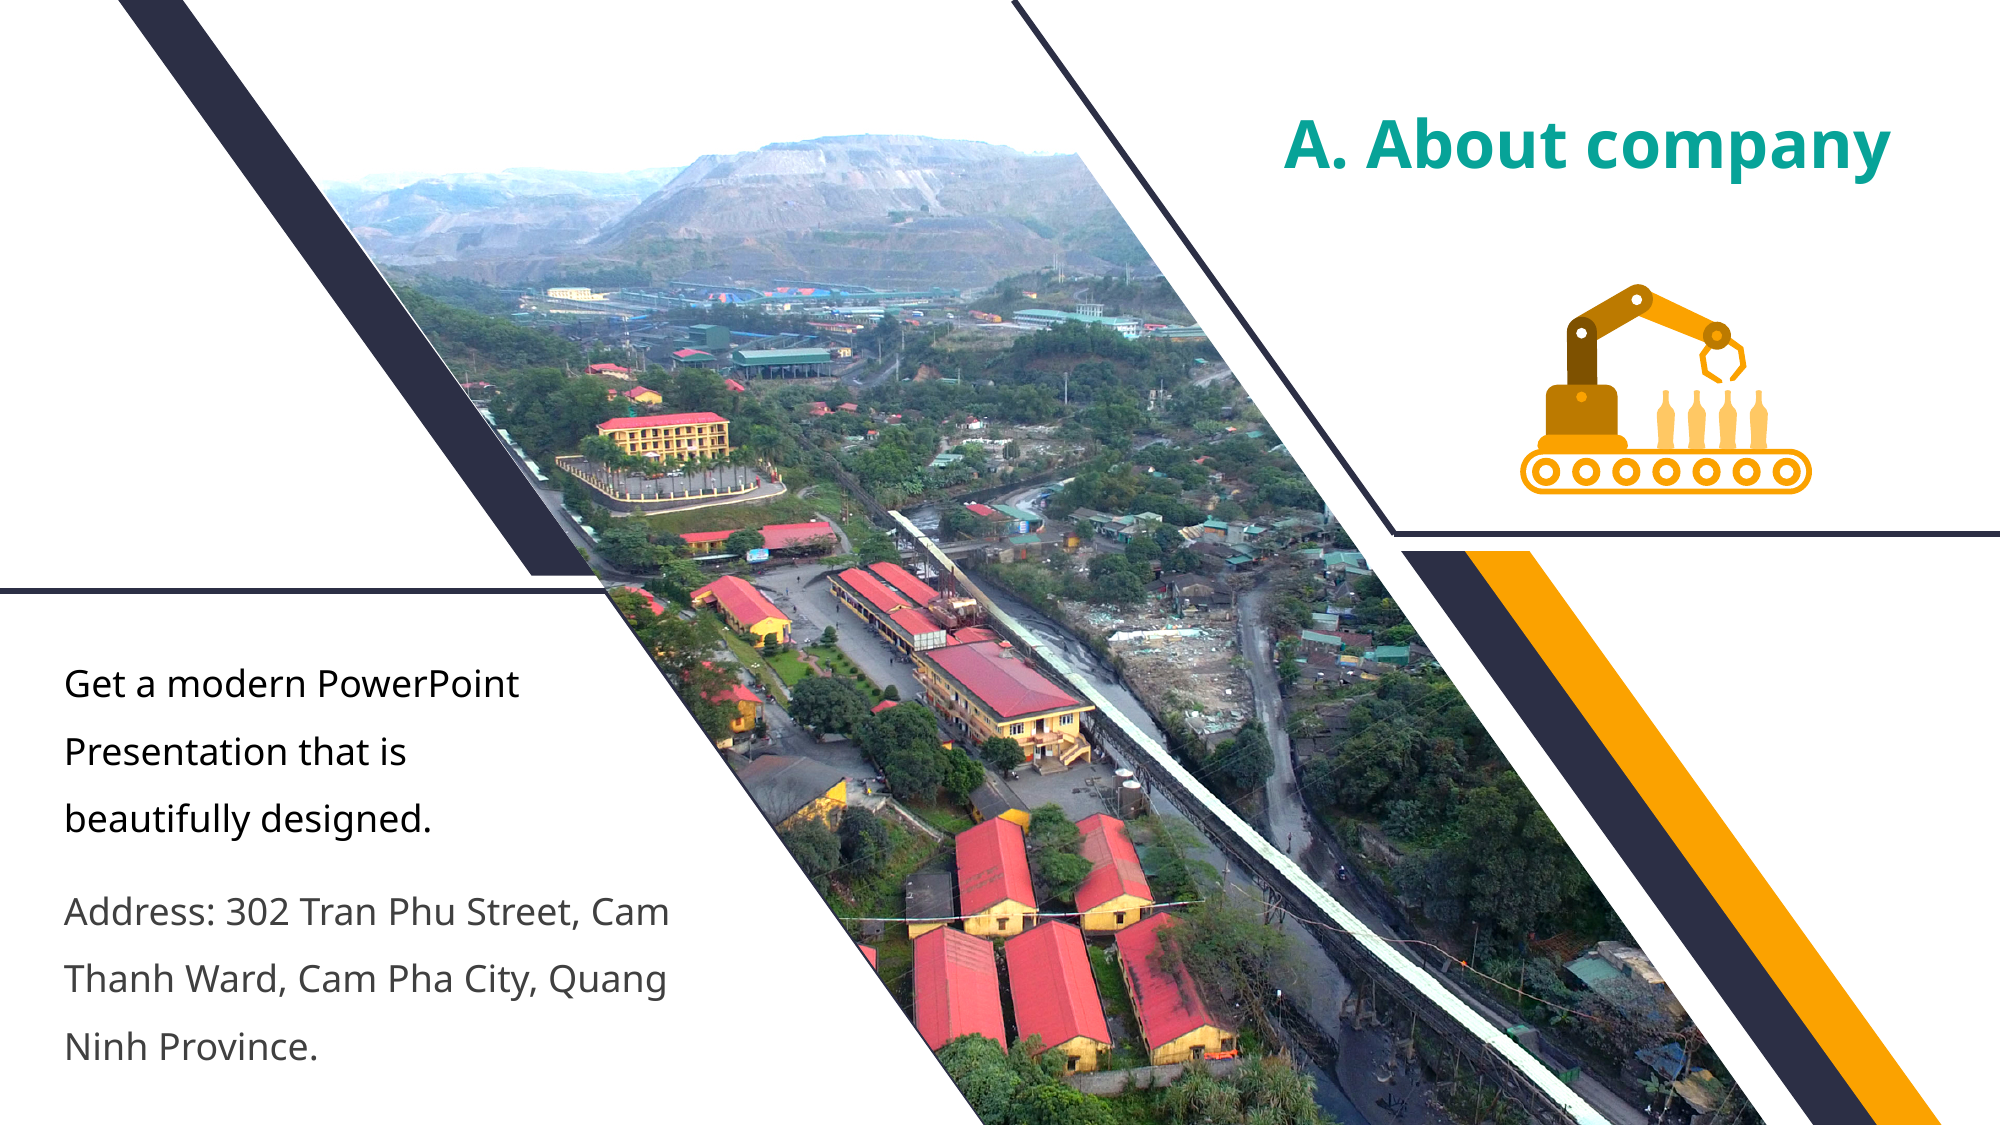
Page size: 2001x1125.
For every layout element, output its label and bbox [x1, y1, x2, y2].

text_box [1767, 880, 1943, 1125]
text_box [0, 590, 187, 1125]
text_box [1767, 975, 1875, 1125]
text_box [116, 0, 187, 98]
picture [187, 0, 1767, 1125]
text_box [1767, 293, 1812, 495]
text_box [1767, 0, 2000, 534]
